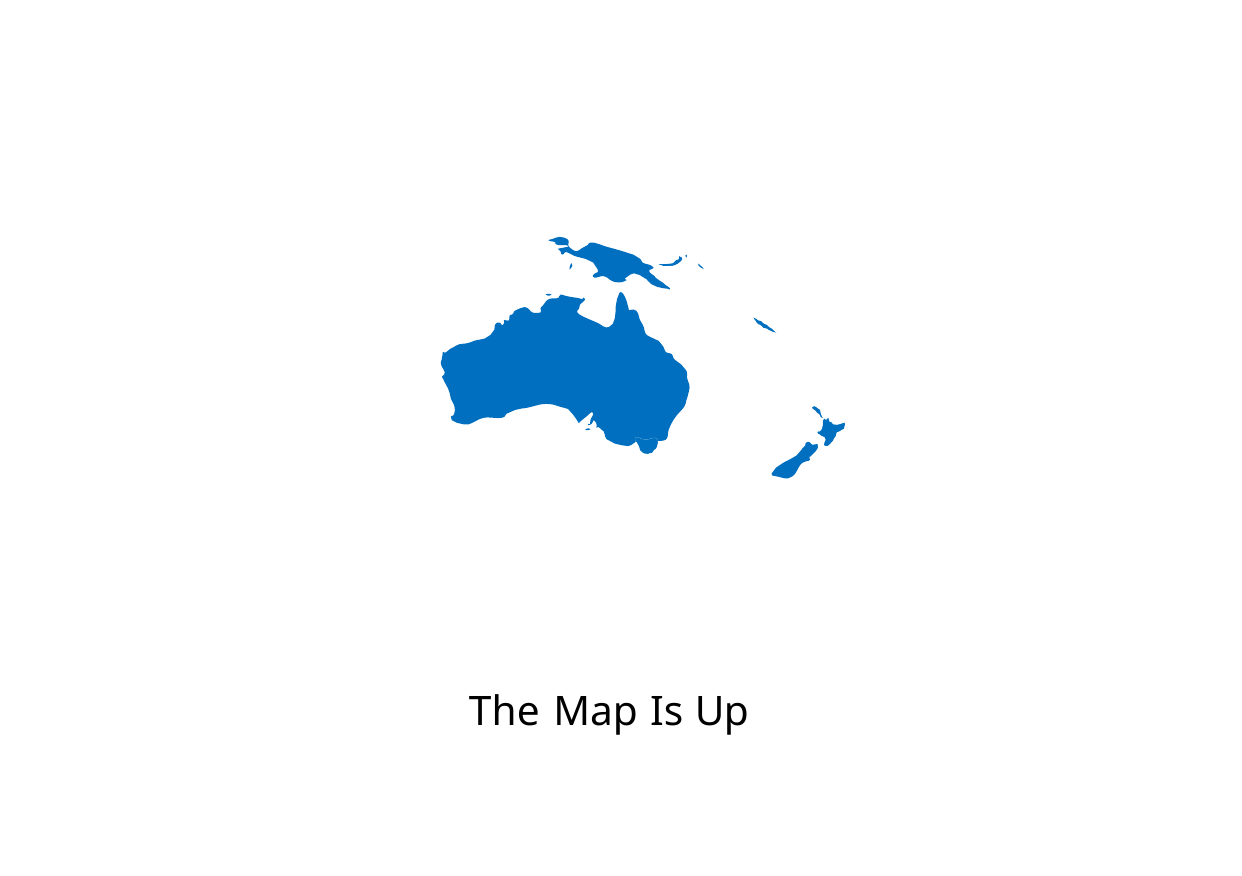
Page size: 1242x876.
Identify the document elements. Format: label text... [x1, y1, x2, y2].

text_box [771, 406, 845, 479]
picture [753, 316, 777, 333]
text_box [440, 236, 690, 454]
text_box The Map Is Up [466, 682, 751, 734]
